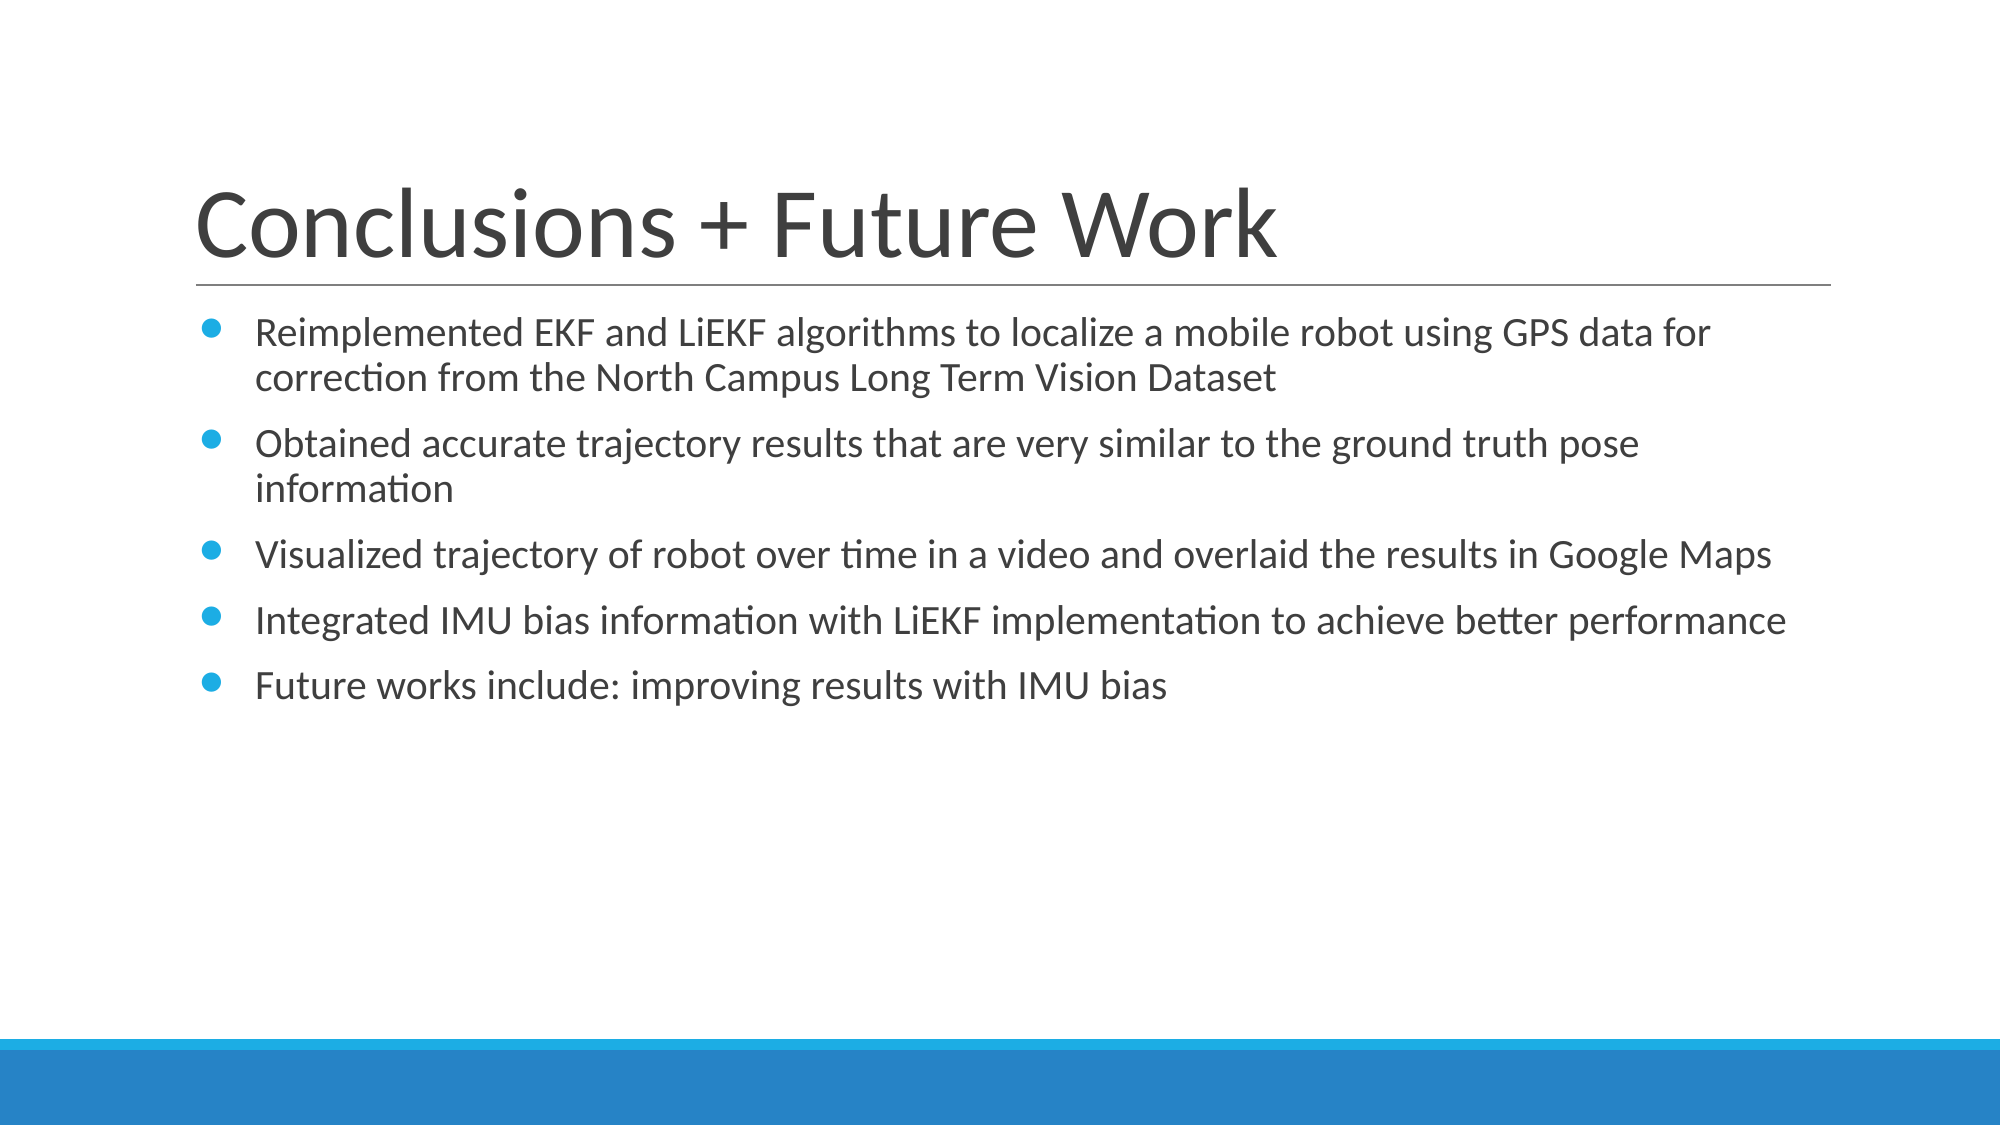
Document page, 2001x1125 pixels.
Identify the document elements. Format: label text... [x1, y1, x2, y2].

list Reimplemented EKF and LiEKF algorithms to localize a mobile robot using GPS data for correction from the North Campus Long Term Vision Dataset Obtained accurate trajectory results that are very similar to the ground truth pose information Visualized trajectory of robot over time in a video and overlaid the results in Google Maps Integrated IMU bias information with LiEKF implementation to achieve better performance Future works include: improving results with IMU bias [180, 302, 1830, 963]
title Conclusions + Future Work [180, 47, 1830, 285]
